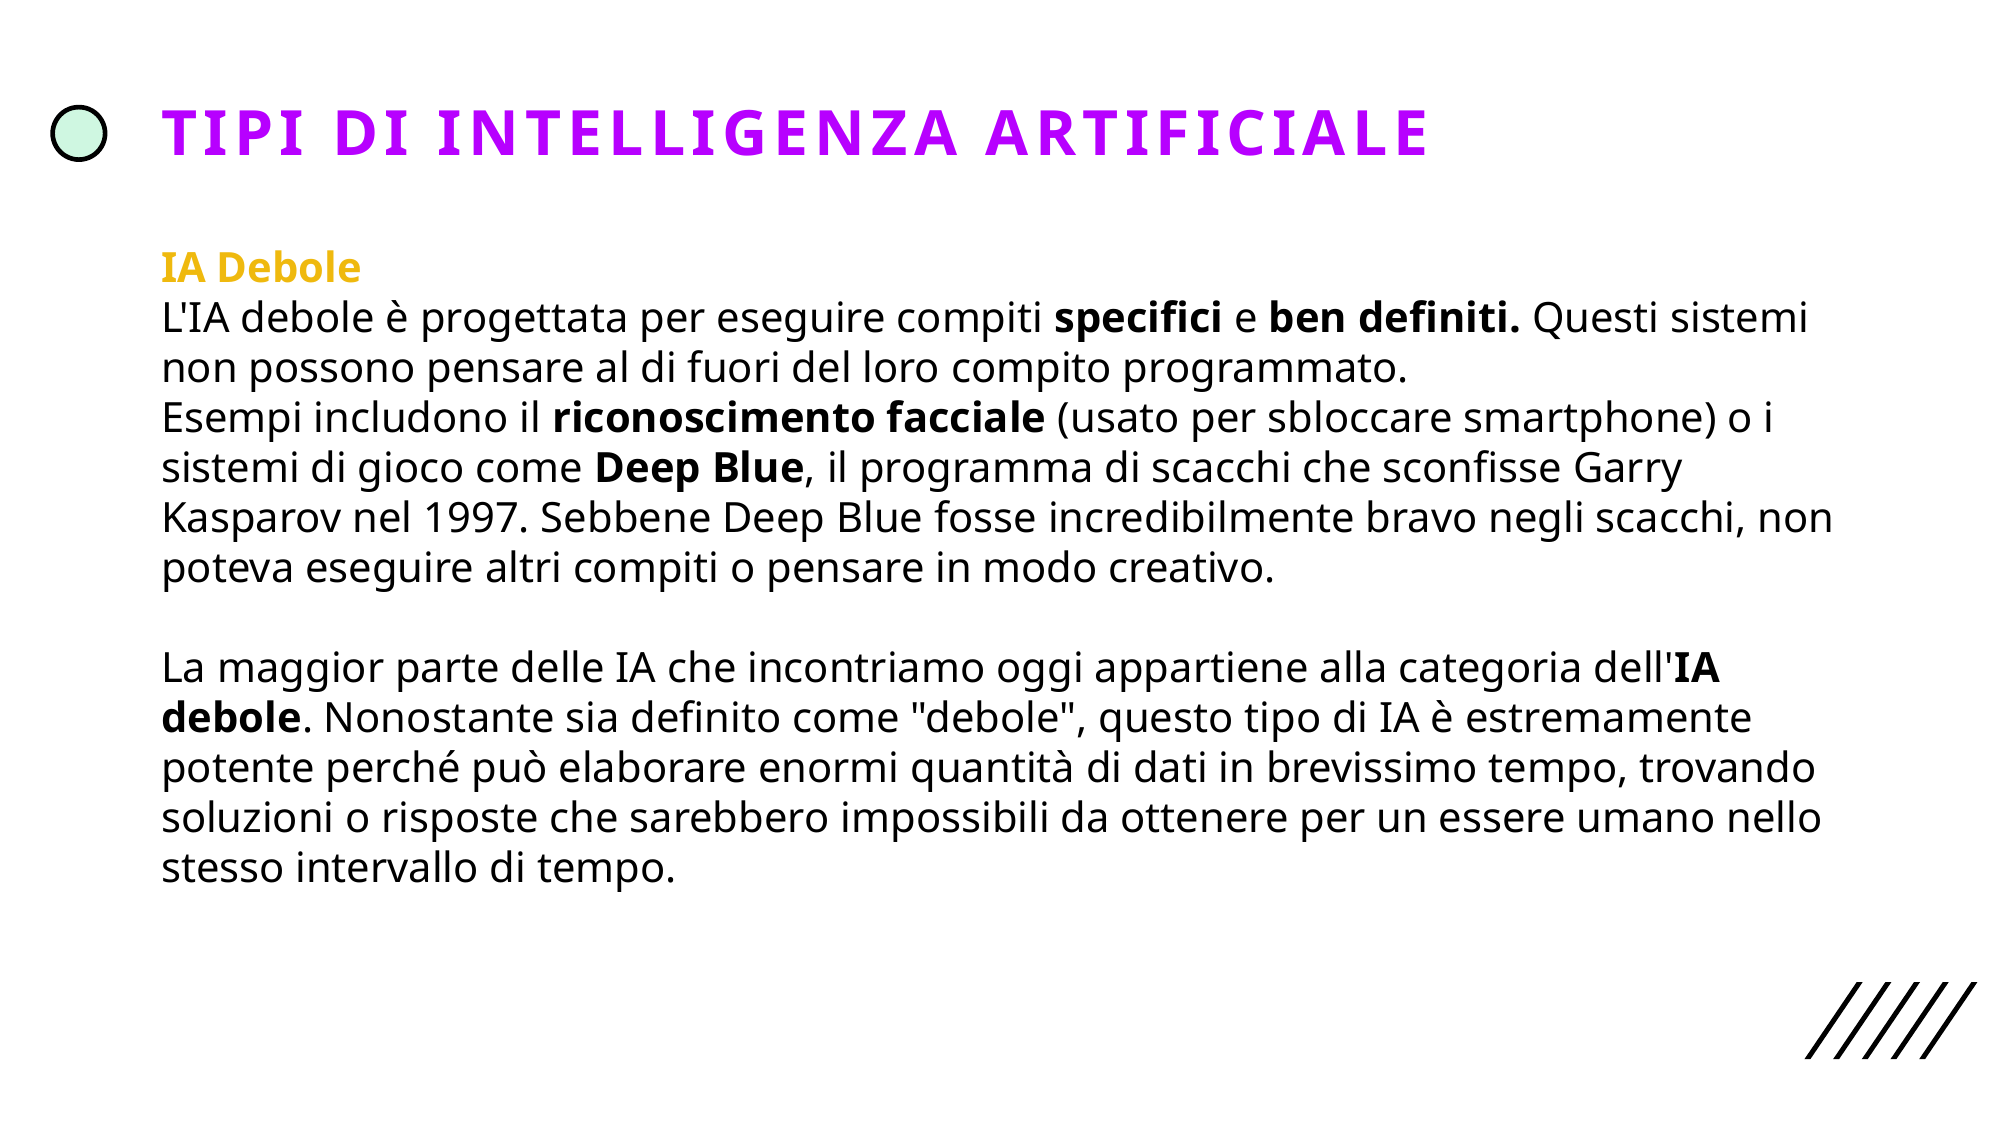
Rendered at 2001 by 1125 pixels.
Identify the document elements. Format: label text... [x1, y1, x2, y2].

text_box IA Debole L'IA debole è progettata per eseguire compiti specifici e ben definiti. Questi sistemi non possono pensare al di fuori del loro compito programmato. Esempi includono il riconoscimento facciale (usato per sbloccare smartphone) o i sistemi di gioco come Deep Blue, il programma di scacchi che sconfisse Garry Kasparov nel 1997. Sebbene Deep Blue fosse incredibilmente bravo negli scacchi, non poteva eseguire altri compiti o pensare in modo creativo. La maggior parte delle IA che incontriamo oggi appartiene alla categoria dell'IA debole. Nonostante sia definito come "debole", questo tipo di IA è estremamente potente perché può elaborare enormi quantità di dati in brevissimo tempo, trovando soluzioni o risposte che sarebbero impossibili da ottenere per un essere umano nello stesso intervallo di tempo. [146, 233, 1854, 949]
text_box Tipi di Intelligenza Artificiale [146, 66, 1854, 177]
